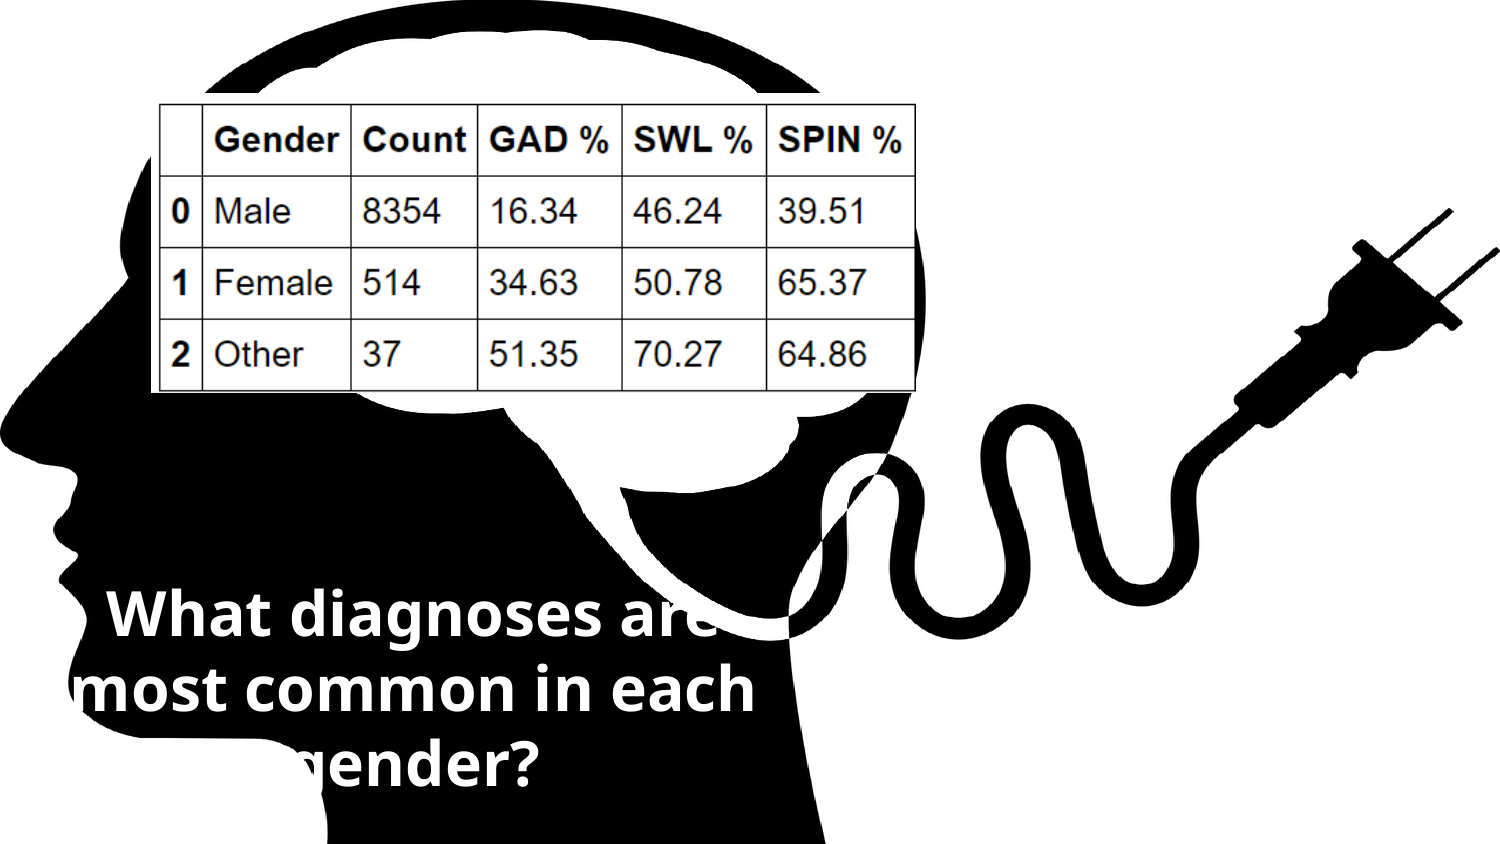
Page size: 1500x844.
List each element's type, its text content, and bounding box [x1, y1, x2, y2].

picture [0, 0, 1500, 844]
text_box What diagnoses are most common in each gender? [32, 559, 797, 844]
